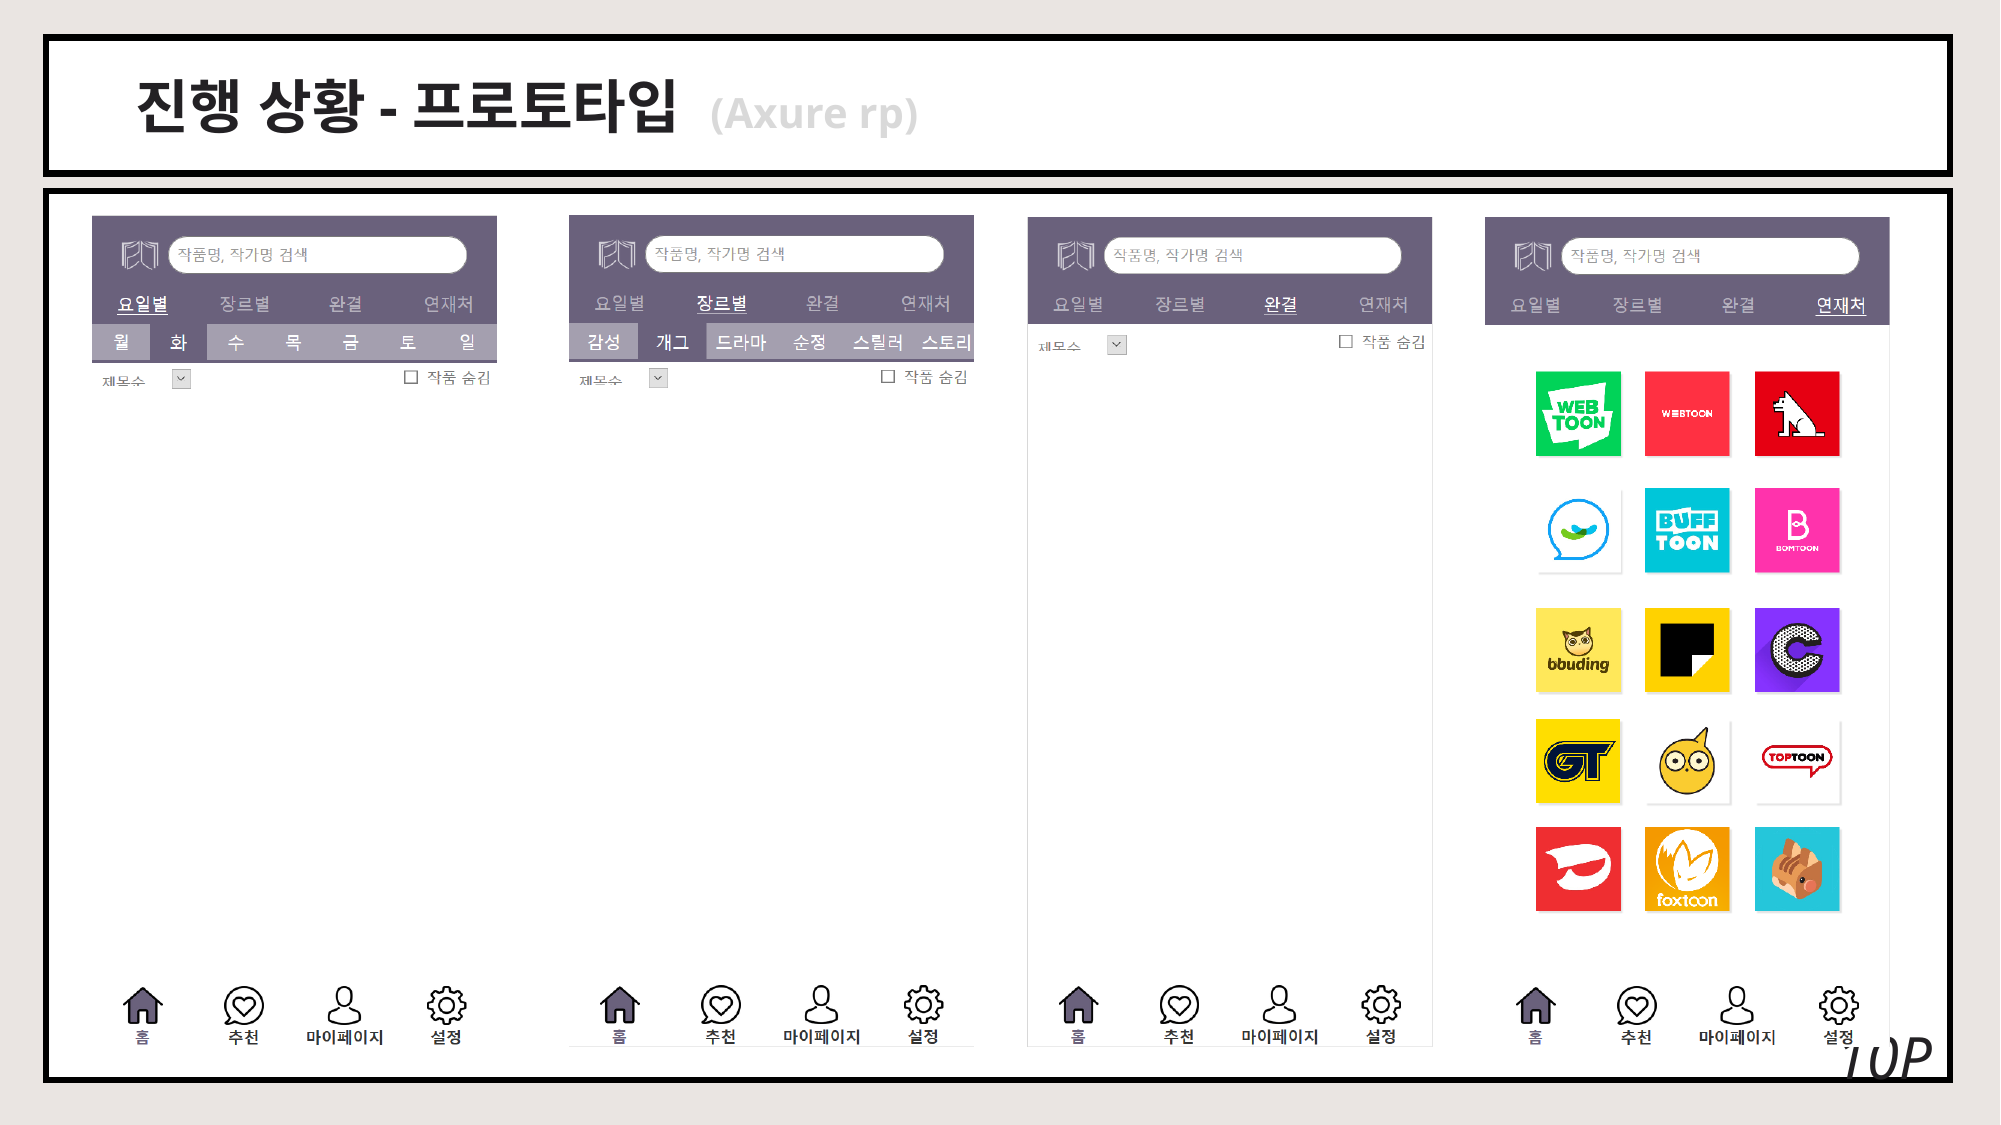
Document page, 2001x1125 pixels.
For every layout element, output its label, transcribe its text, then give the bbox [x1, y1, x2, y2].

text_box 10P [1799, 1013, 1967, 1125]
picture [92, 215, 497, 1047]
text_box [45, 190, 1951, 1081]
picture [1485, 217, 1890, 1047]
picture [569, 215, 974, 1047]
text_box 진행 상황-프로토타입 (Axure rp) [45, 36, 1951, 175]
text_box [1026, 217, 1433, 1047]
